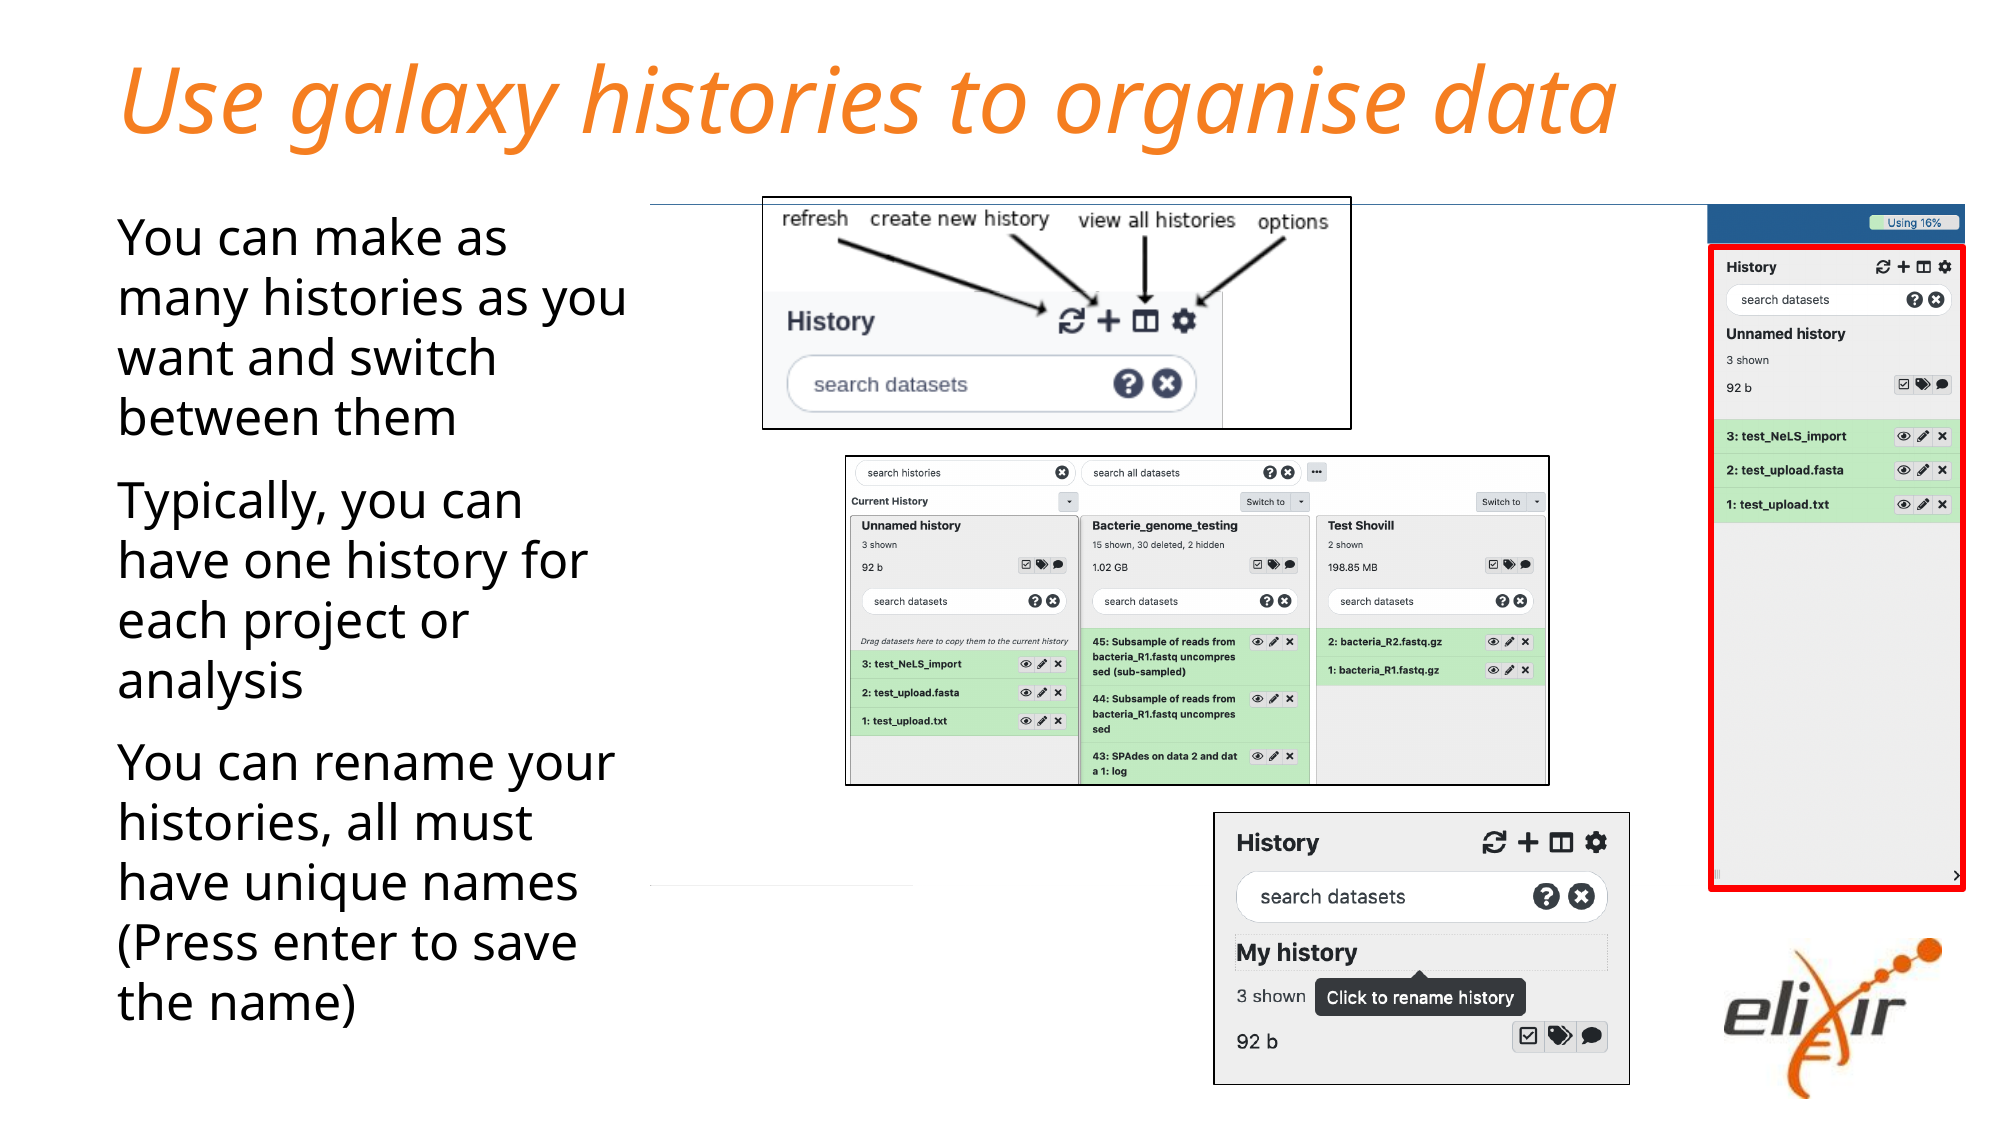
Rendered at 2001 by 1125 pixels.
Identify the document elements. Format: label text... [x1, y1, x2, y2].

title Use galaxy histories to organise data [117, 54, 1902, 161]
picture [1724, 938, 1942, 1099]
text_box You can make as many histories as you want and switch between them Typically, you can have one history for each project or analysis You can rename your histories, all must have unique names (Press enter to save the name) [117, 205, 643, 920]
picture [650, 197, 1965, 1085]
